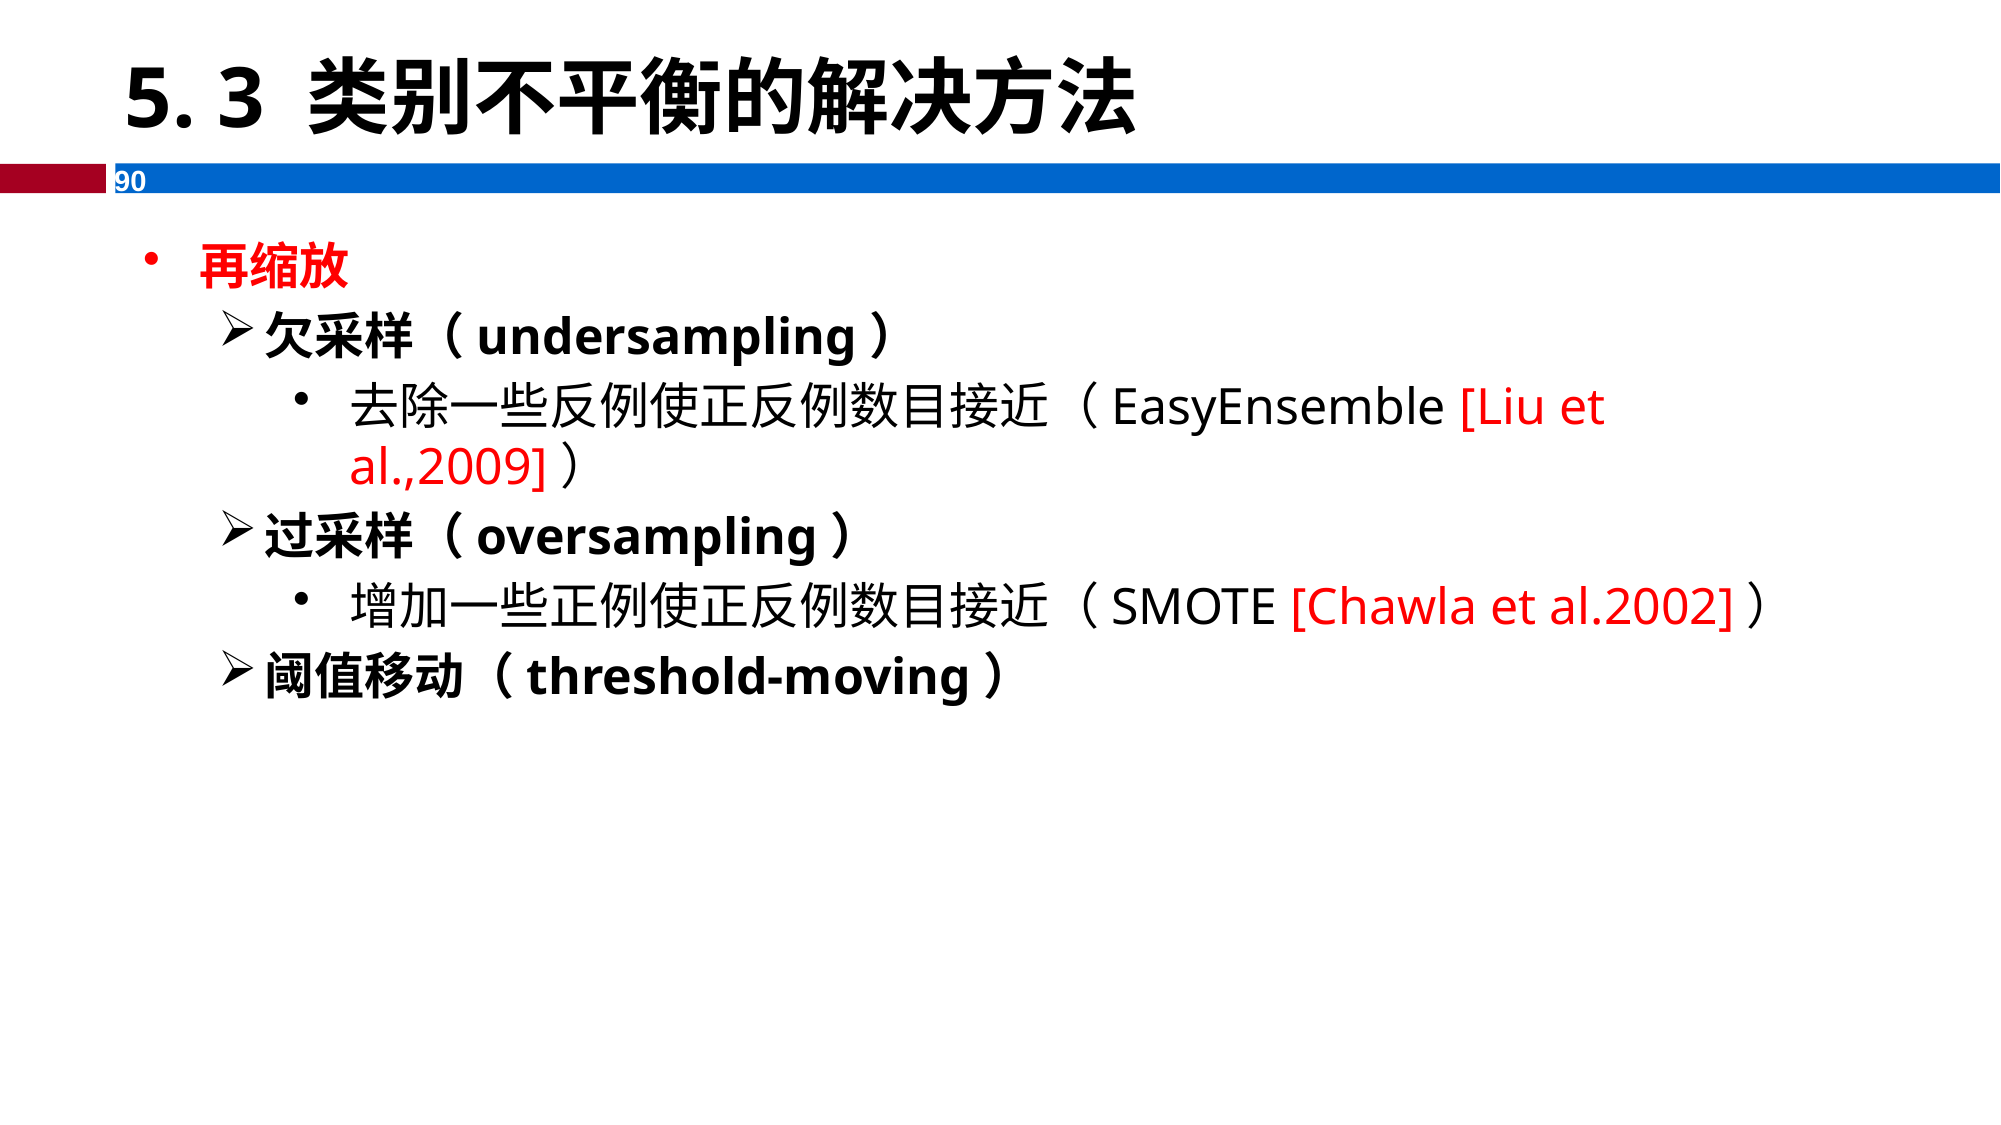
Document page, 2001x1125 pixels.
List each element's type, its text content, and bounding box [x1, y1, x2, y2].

text_box [295, 587, 1709, 797]
list 再缩放 欠采样（undersampling） 去除一些反例使正反例数目接近（EasyEnsemble [Liu et al.,2009]） 过采样（oversampling） 增加一些正例使正反例数目接近（SMOTE [Chawla et al.2002]） 阈值移动（threshold-moving） [128, 227, 1823, 1043]
title 5. 3 类别不平衡的解决方法 [109, 38, 2000, 150]
